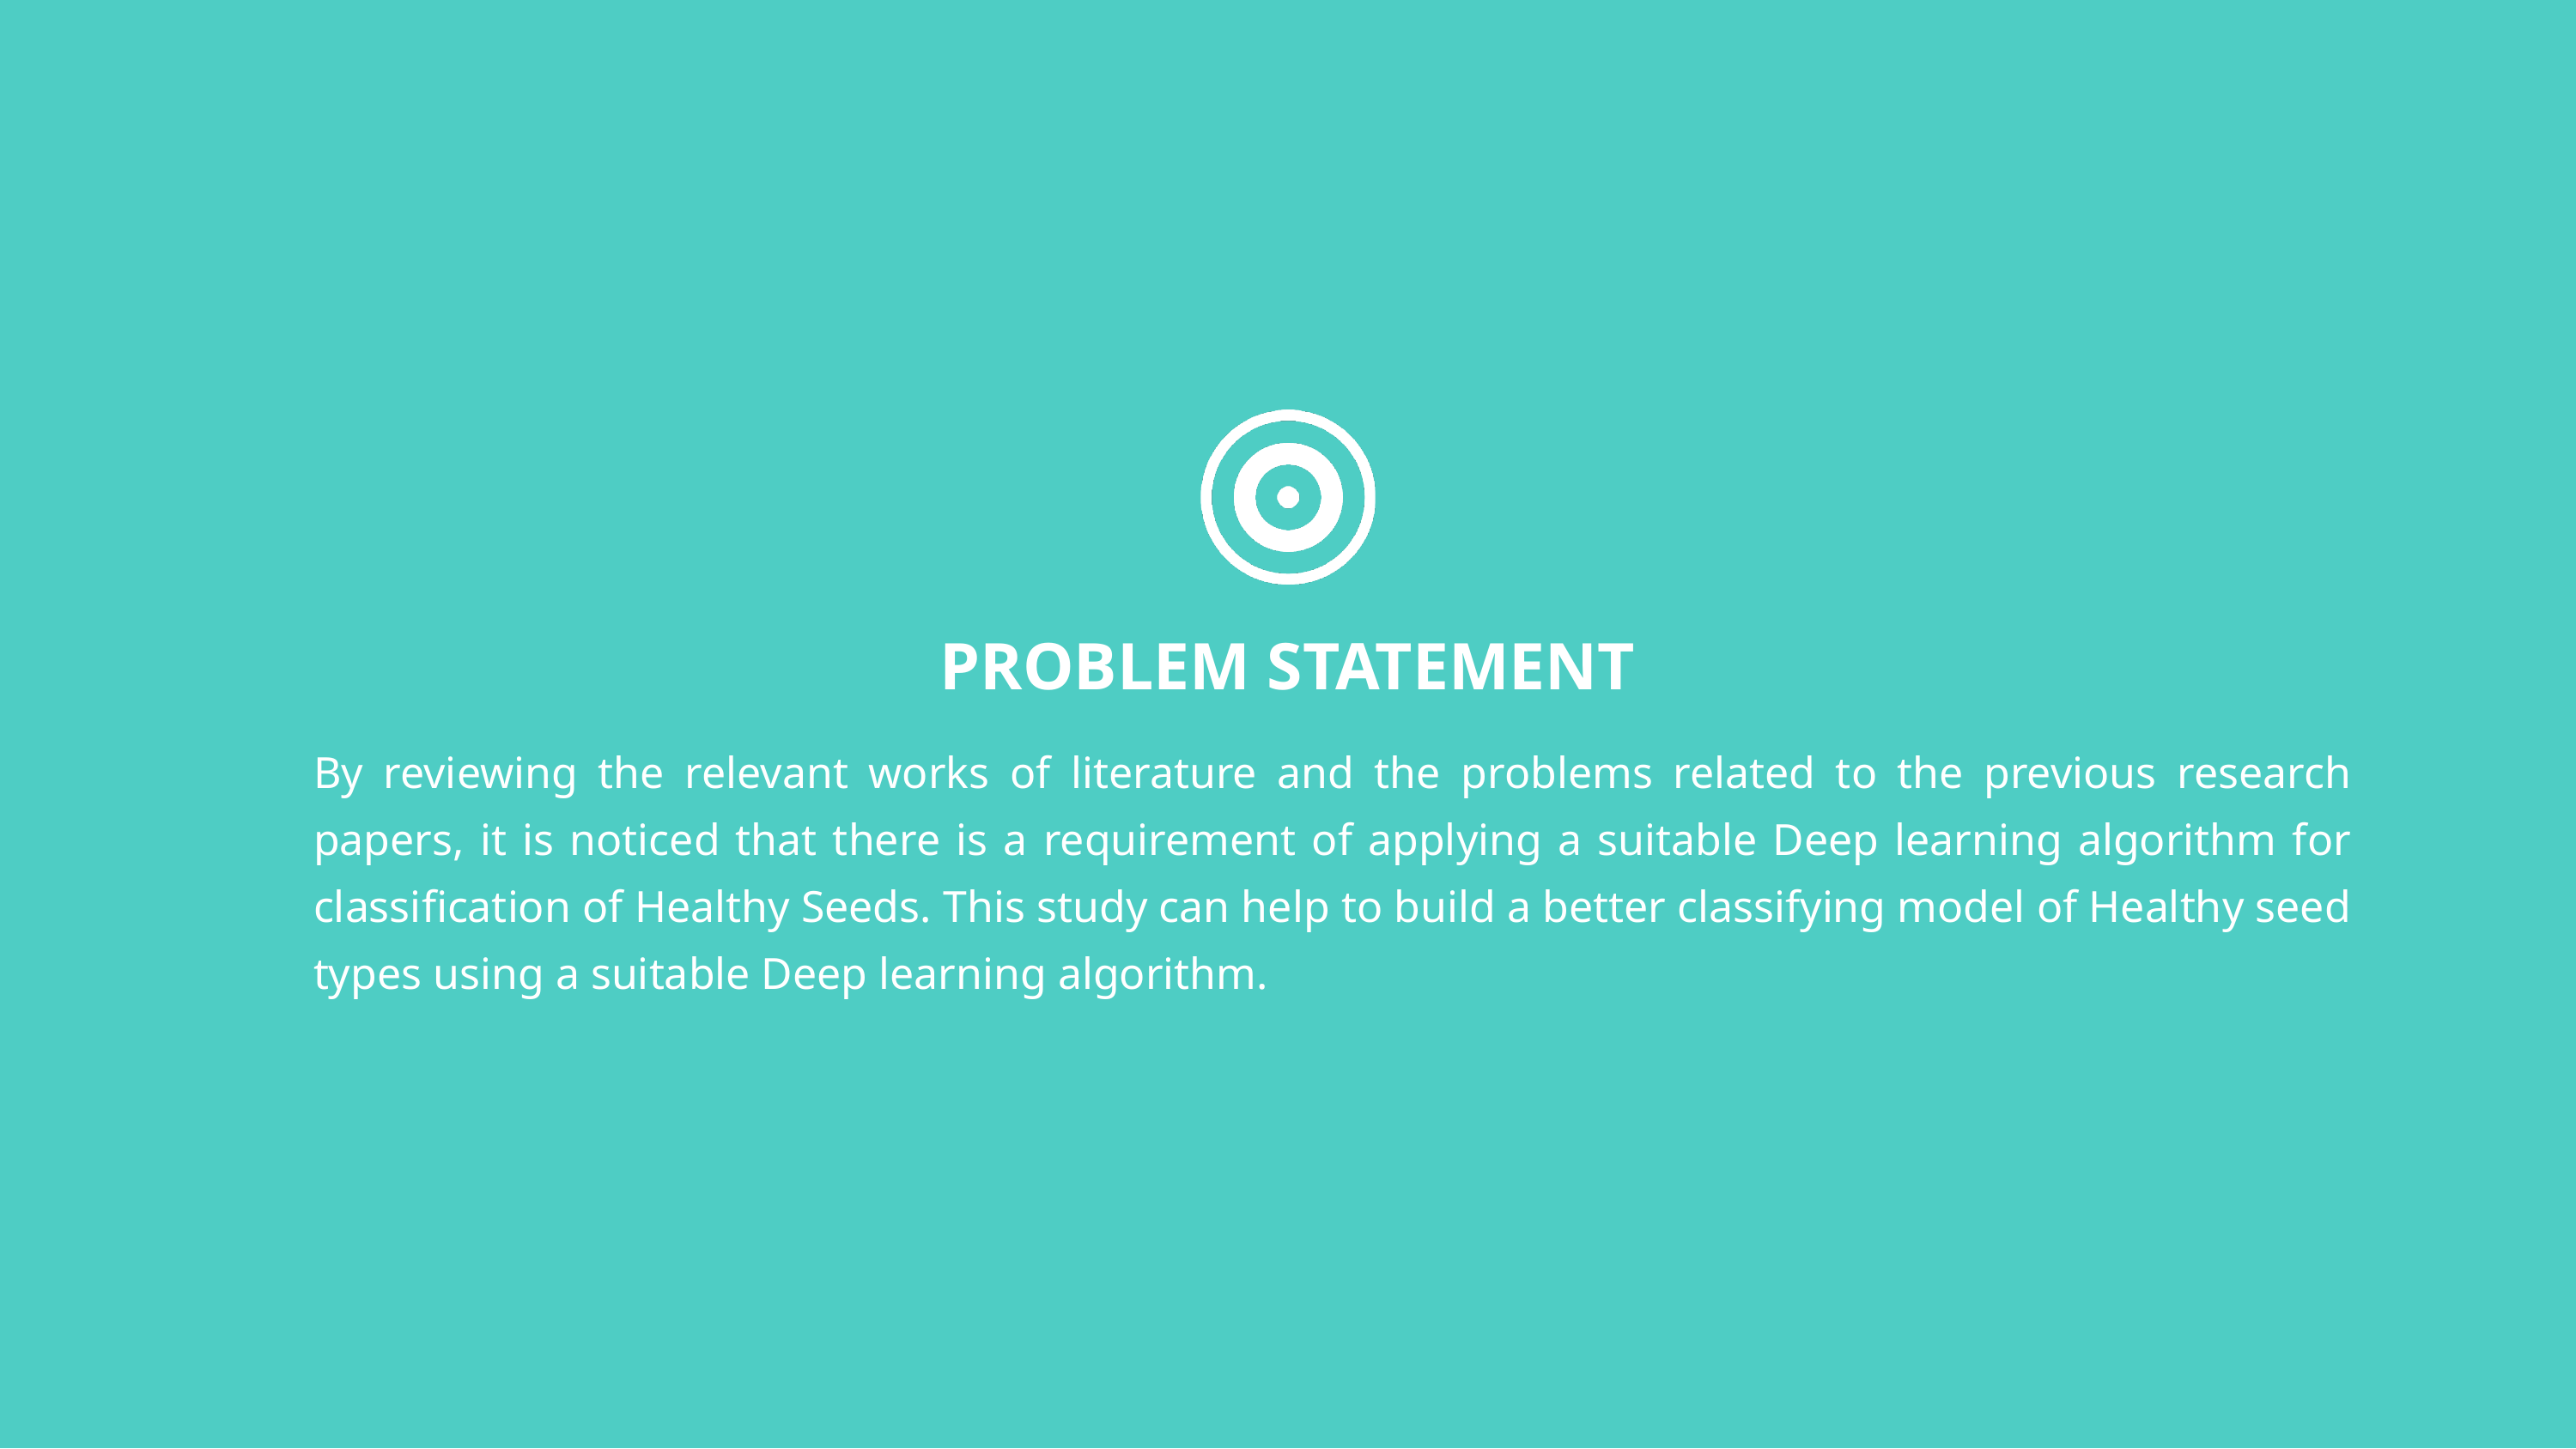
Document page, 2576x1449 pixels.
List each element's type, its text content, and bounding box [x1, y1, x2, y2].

picture [1200, 409, 1376, 585]
list By reviewing the relevant works of literature and the problems related to the previous research papers, it is noticed that there is a requirement of applying a suitable Deep learning algorithm for classification of Healthy Seeds. This study can help to build a better classifying model of Healthy seed types using a suitable Deep learning algorithm. [301, 724, 2366, 1216]
list PROBLEM STATEMENT [823, 618, 1753, 724]
